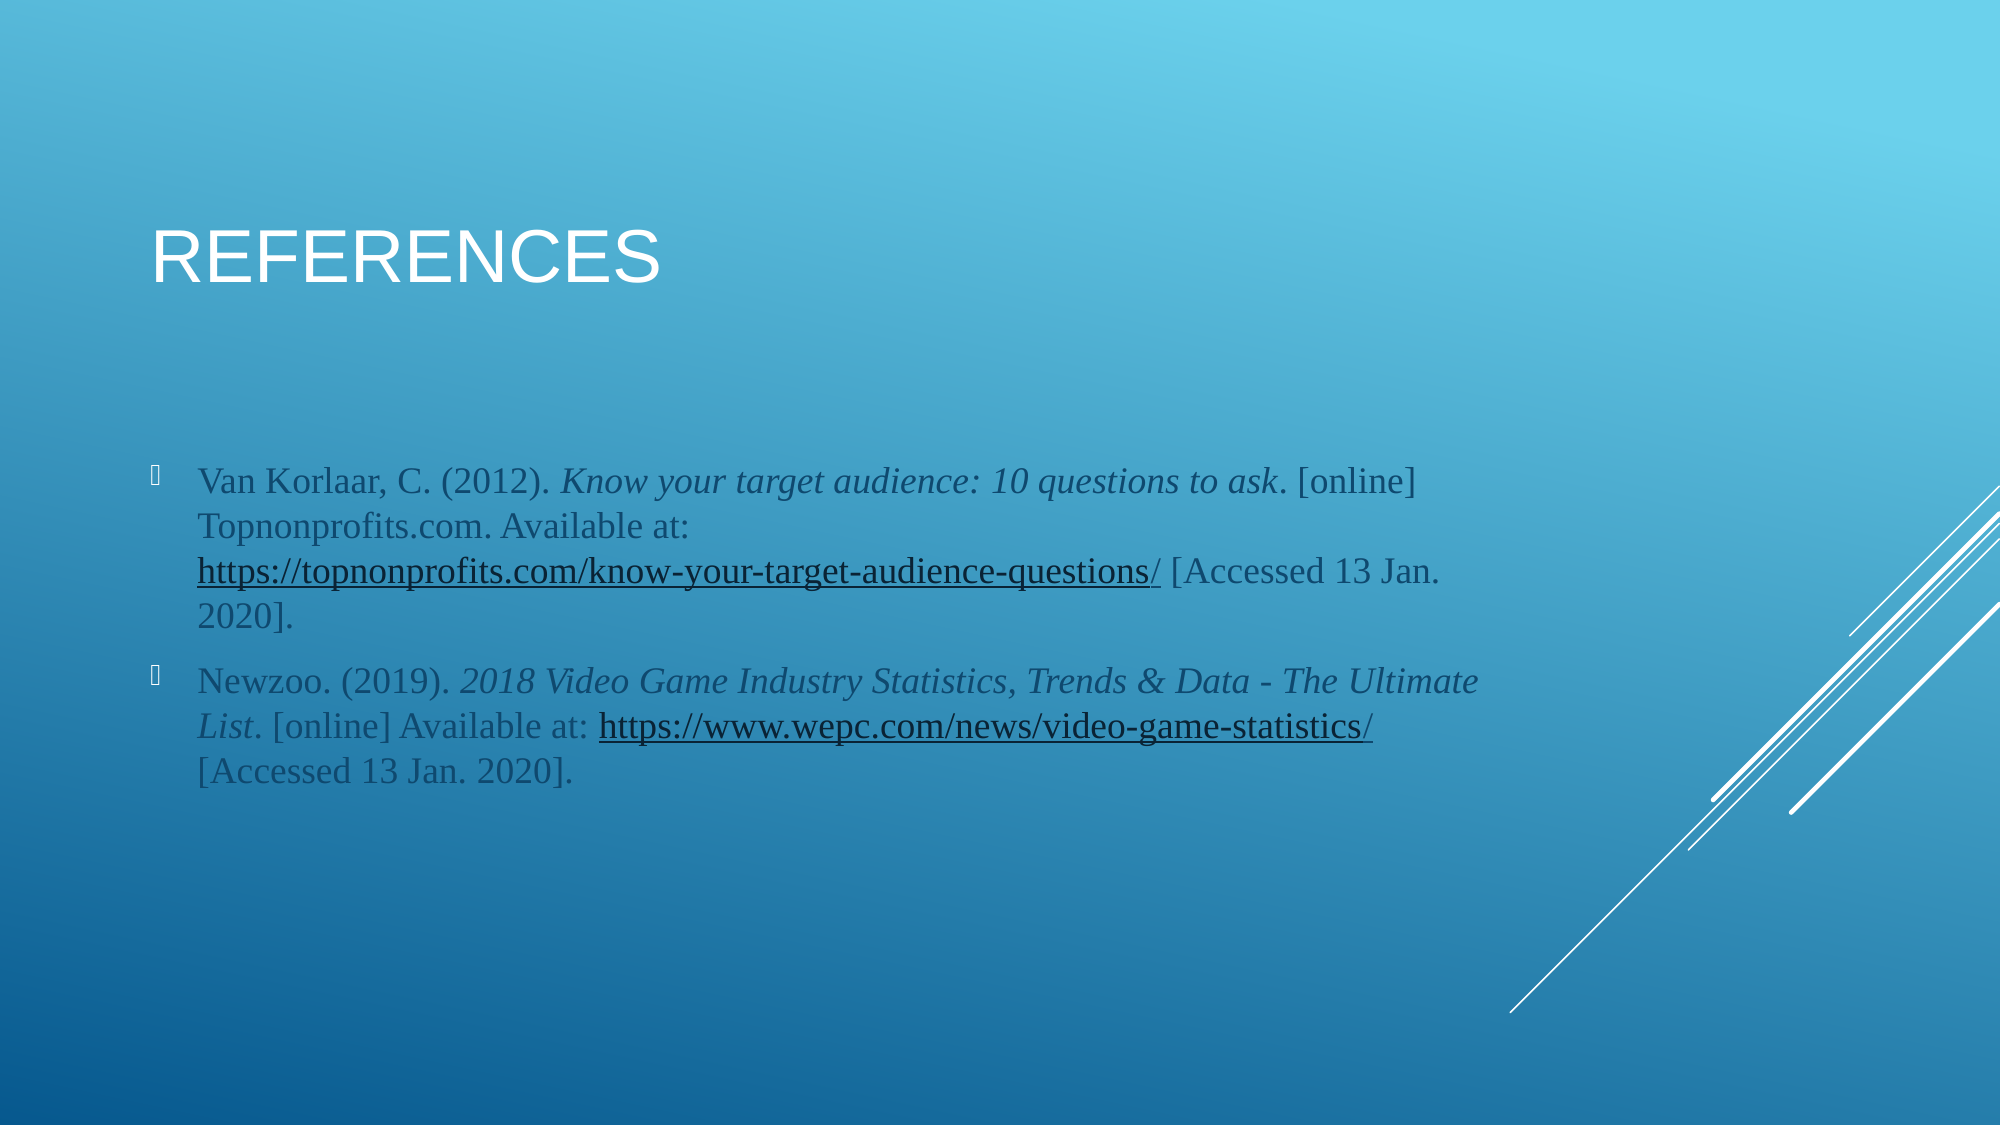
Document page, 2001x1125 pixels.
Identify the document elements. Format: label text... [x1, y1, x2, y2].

title References [135, 129, 1536, 324]
list Van Korlaar, C. (2012). Know your target audience: 10 questions to ask. [online] Topnonprofits.com. Available at: https://topnonprofits.com/know-your-target-audience-questions/ [Accessed 13 Jan. 2020]. Newzoo. (2019). 2018 Video Game Industry Statistics, Trends & Data - The Ultimate List. [online] Available at: https://www.wepc.com/news/video-game-statistics/ [Accessed 13 Jan. 2020]. [135, 324, 1536, 923]
